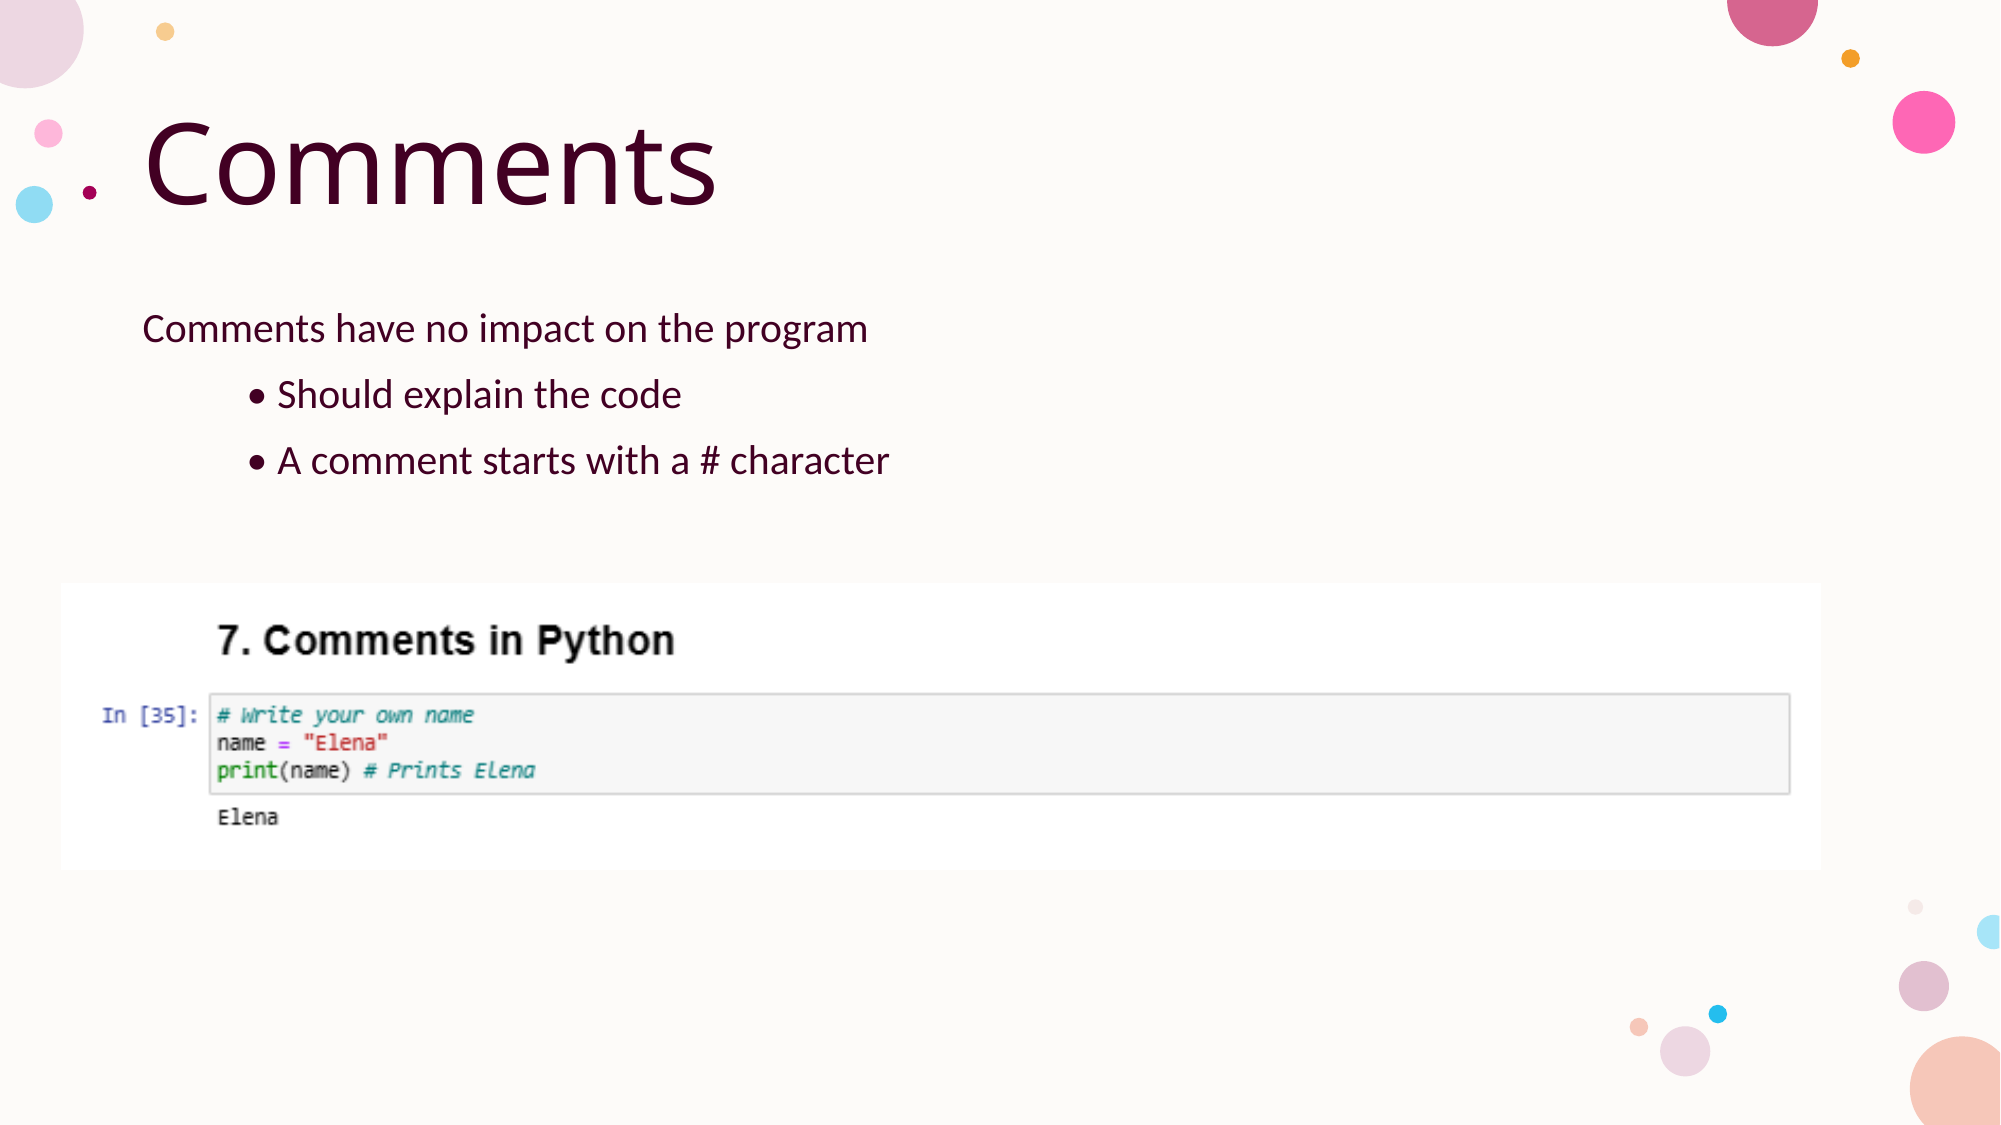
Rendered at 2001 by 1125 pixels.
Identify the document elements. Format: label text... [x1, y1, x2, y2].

picture [60, 583, 1821, 870]
list Comments have no impact on the program • Should explain the code • A comment starts with a # character [127, 299, 1877, 1014]
title Comments [127, 59, 1877, 278]
